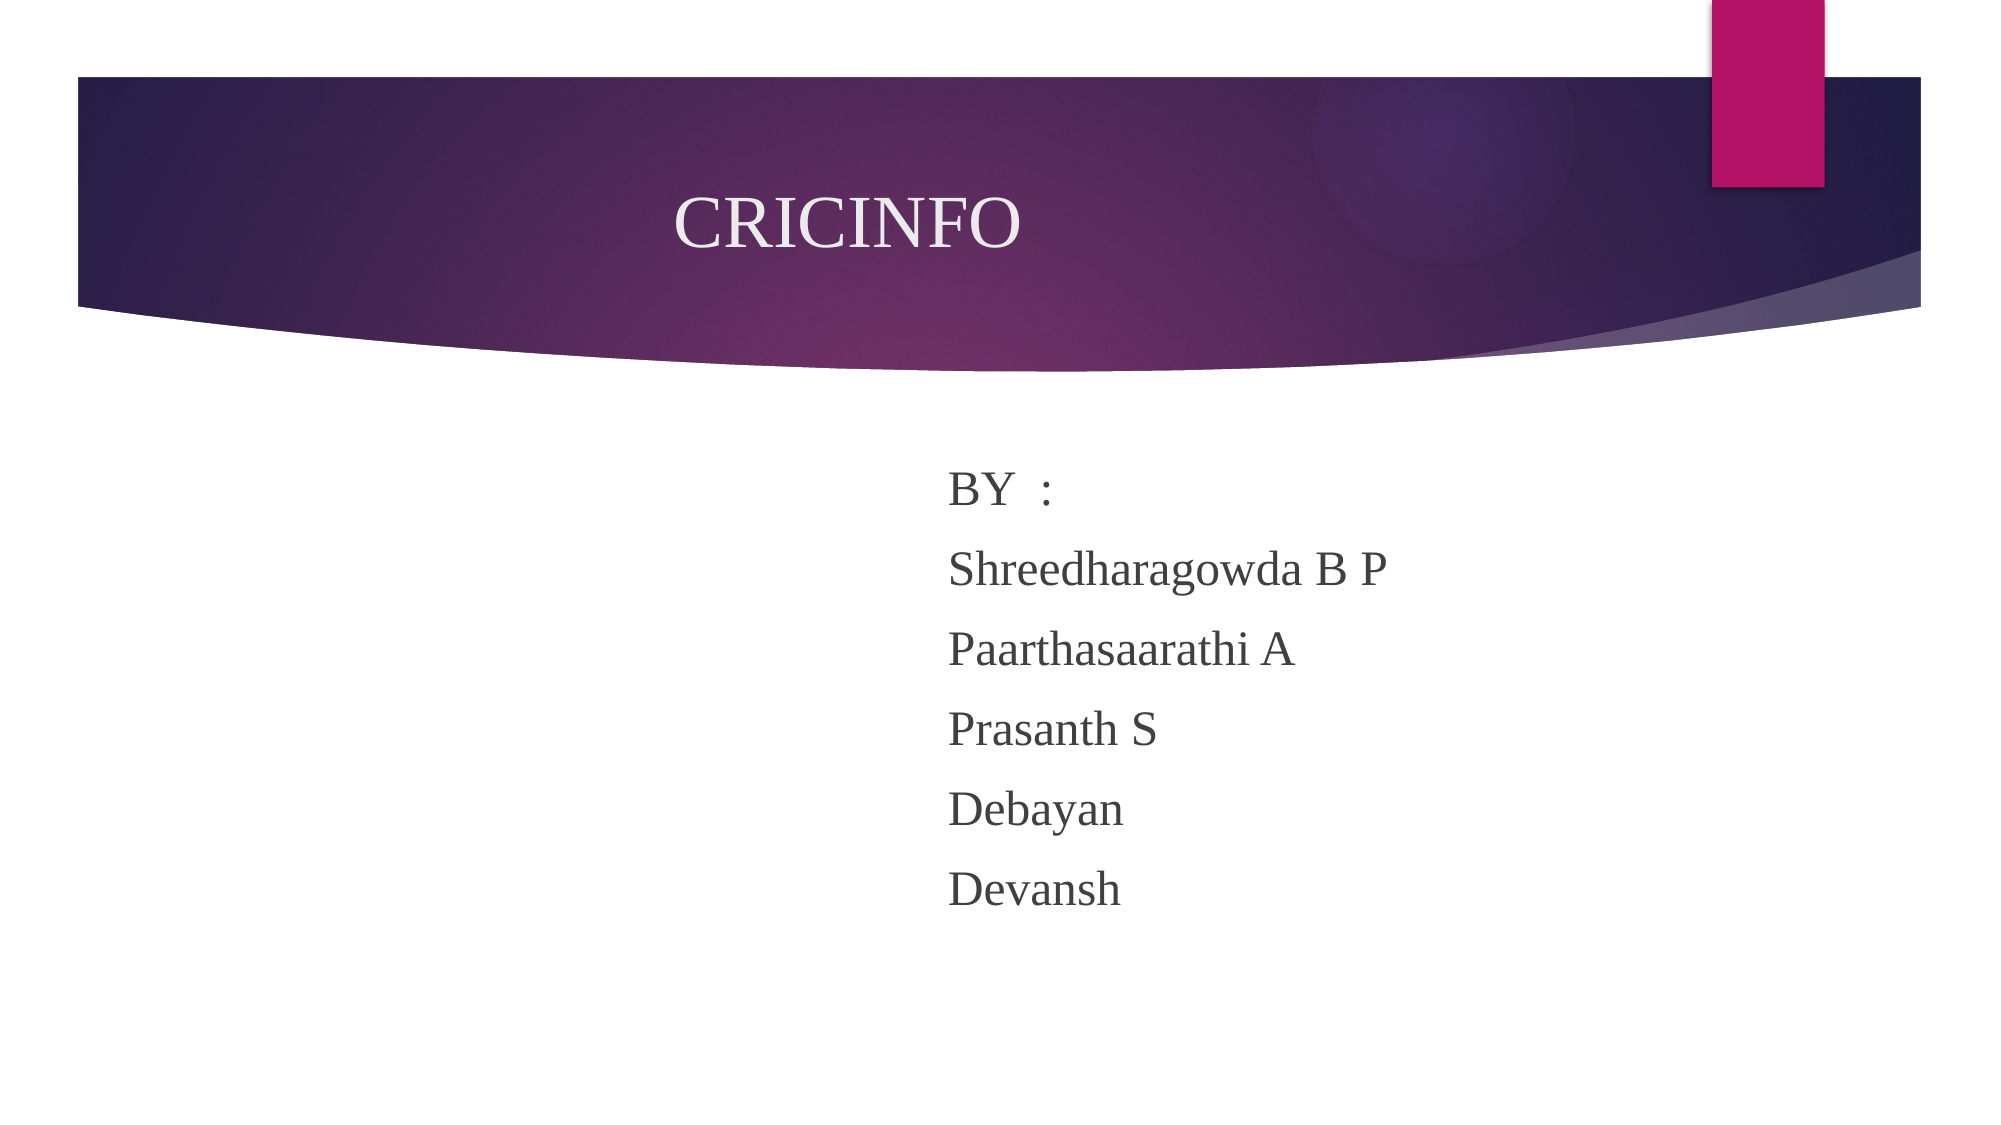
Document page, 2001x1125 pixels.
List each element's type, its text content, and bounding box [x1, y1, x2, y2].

list BY : Shreedharagowda B P Paarthasaarathi A Prasanth S Debayan Devansh [635, 448, 1743, 1009]
title CRICINFO [189, 159, 1627, 276]
